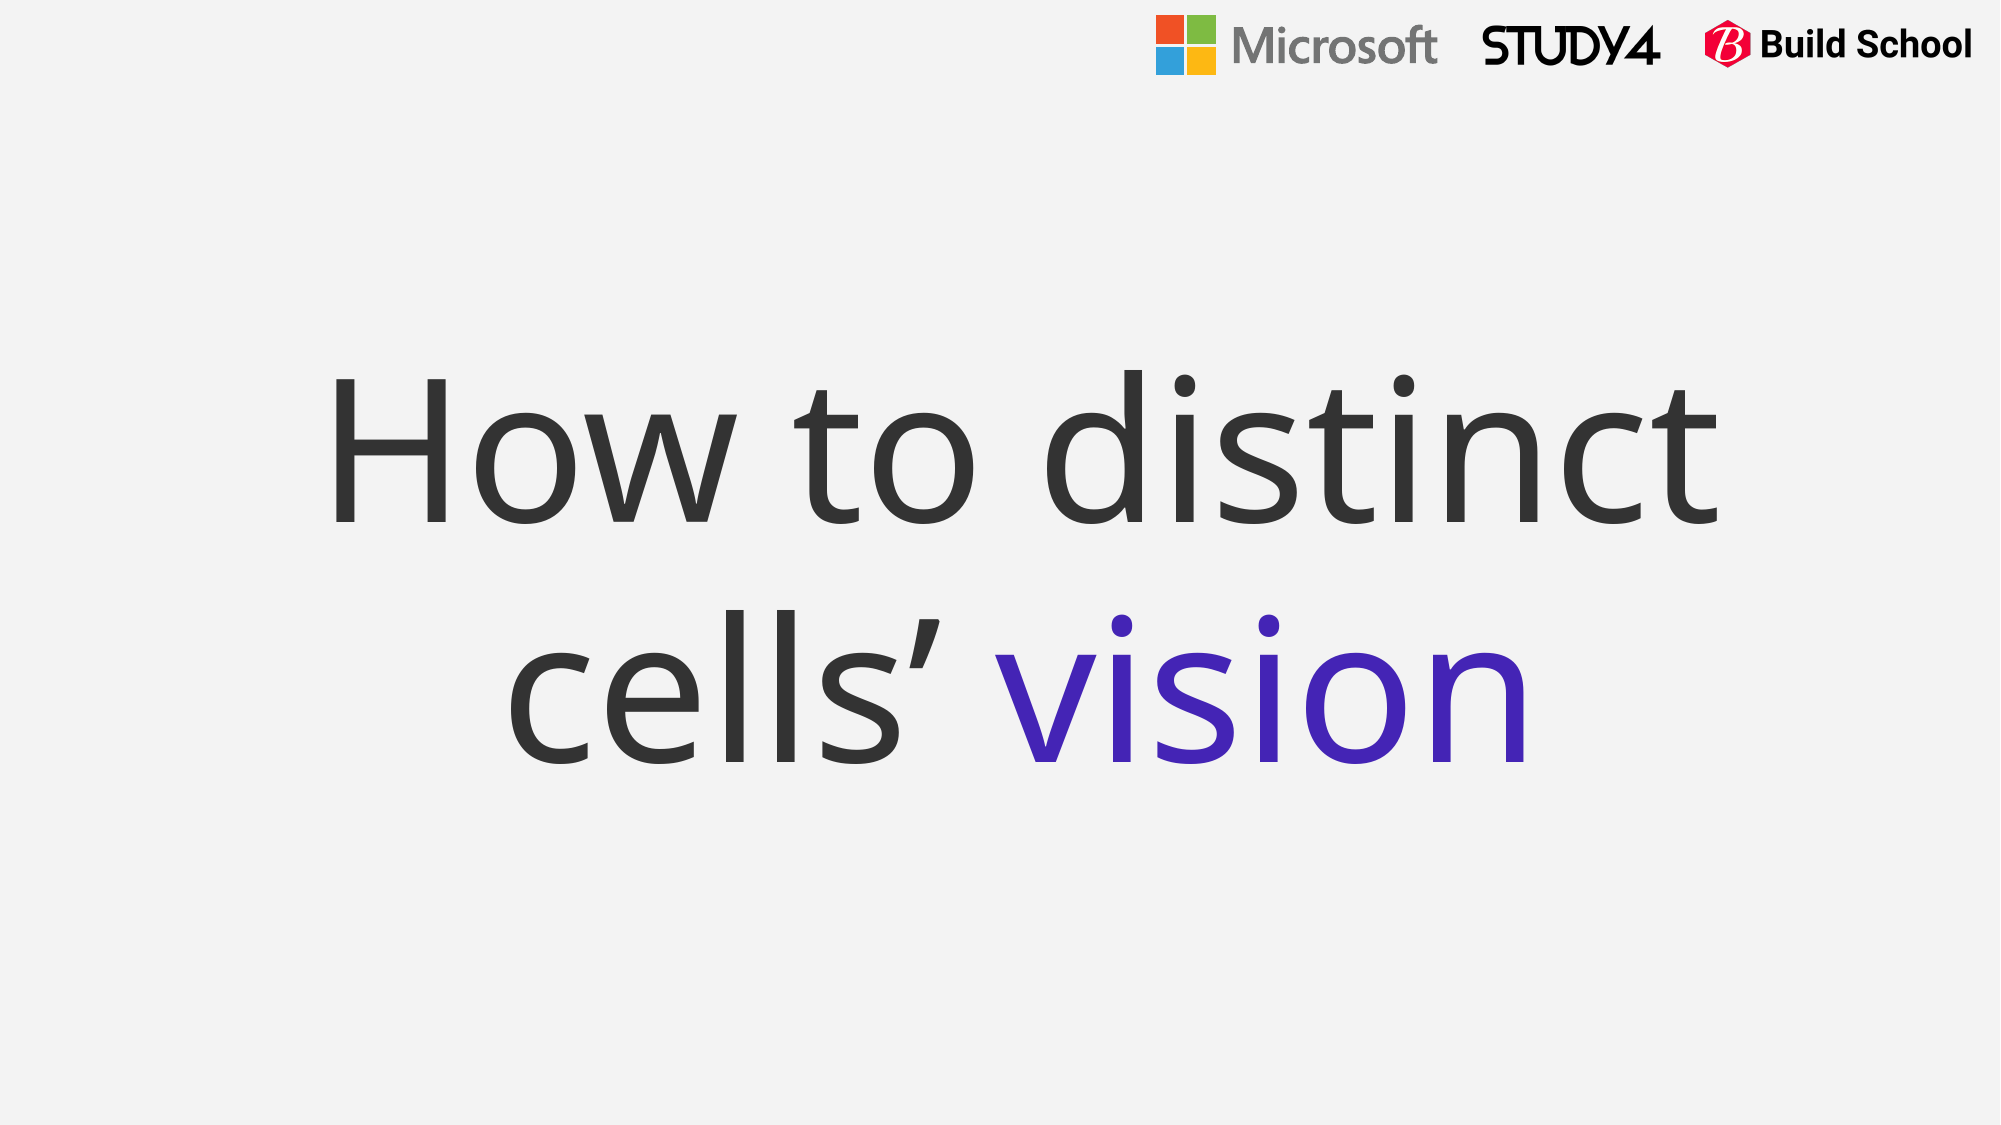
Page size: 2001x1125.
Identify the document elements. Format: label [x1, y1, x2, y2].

picture [1466, 7, 1677, 83]
picture [1705, 15, 1973, 76]
text_box [167, 316, 1873, 809]
